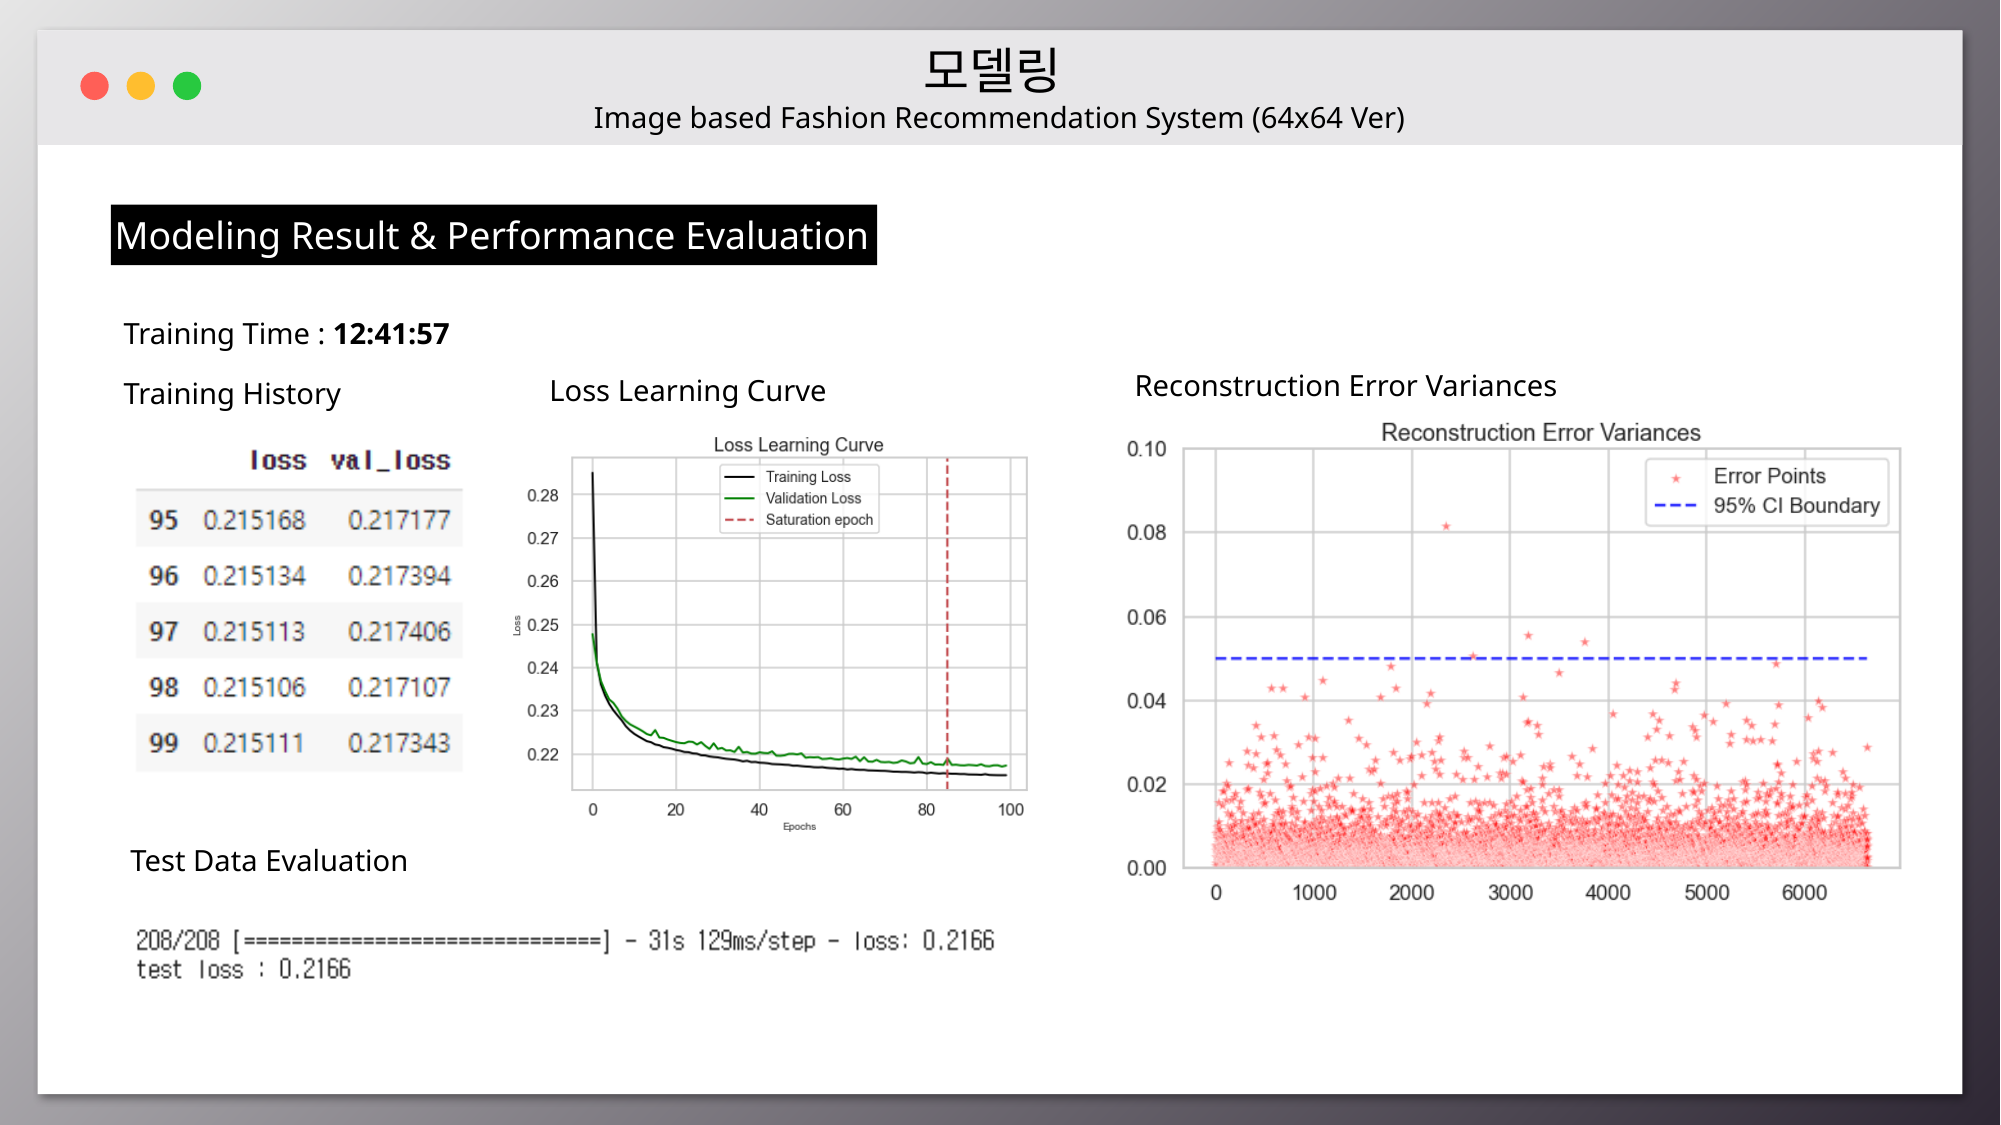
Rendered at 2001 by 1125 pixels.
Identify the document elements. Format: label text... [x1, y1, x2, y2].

text_box [171, 70, 203, 102]
text_box Training History [108, 368, 493, 418]
text_box Loss Learning Curve [534, 364, 921, 415]
picture [126, 914, 1010, 991]
text_box Reconstruction Error Variances [1119, 360, 1716, 410]
text_box Training Time : 12:41:57 [108, 308, 603, 358]
text_box Modeling Result & Performance Evaluation [79, 204, 906, 265]
text_box [79, 70, 110, 102]
text_box 모델링 Image based Fashion Recommendation System (64x64 Ver) [442, 32, 1558, 142]
picture [1117, 414, 1908, 913]
text_box Test Data Evaluation [4, 835, 535, 886]
picture [506, 430, 1034, 839]
text_box [125, 70, 157, 102]
text_box [36, 30, 1963, 146]
picture [126, 440, 474, 783]
text_box [36, 146, 1963, 1095]
